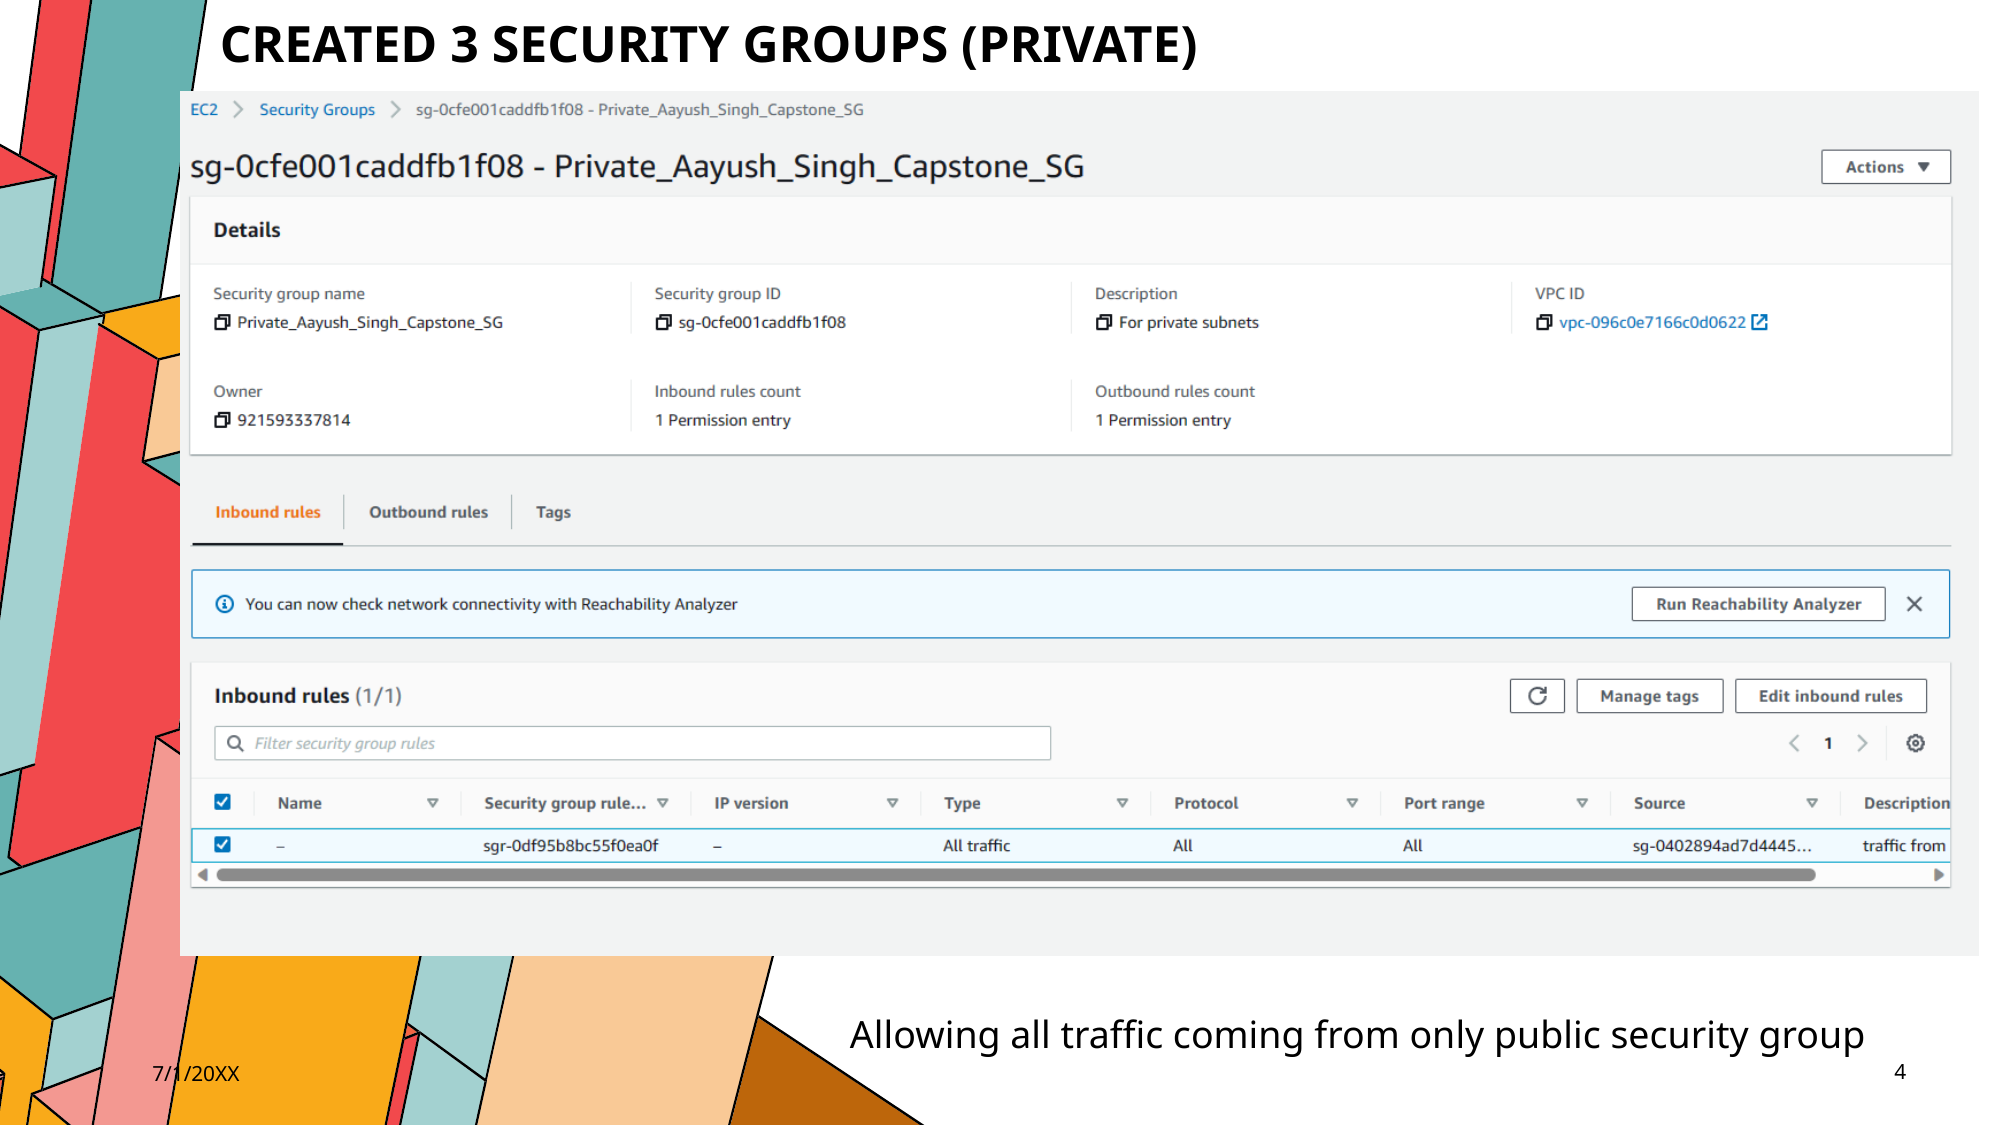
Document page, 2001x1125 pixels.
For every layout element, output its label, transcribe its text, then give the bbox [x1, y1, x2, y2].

text_box Allowing all traffic coming from only public security group [835, 1003, 1882, 1063]
picture [180, 91, 1979, 956]
slide_number 4 [1651, 1042, 1922, 1103]
title Created 3 Security Groups (Private) [204, 1, 1269, 91]
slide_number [137, 1042, 588, 1103]
